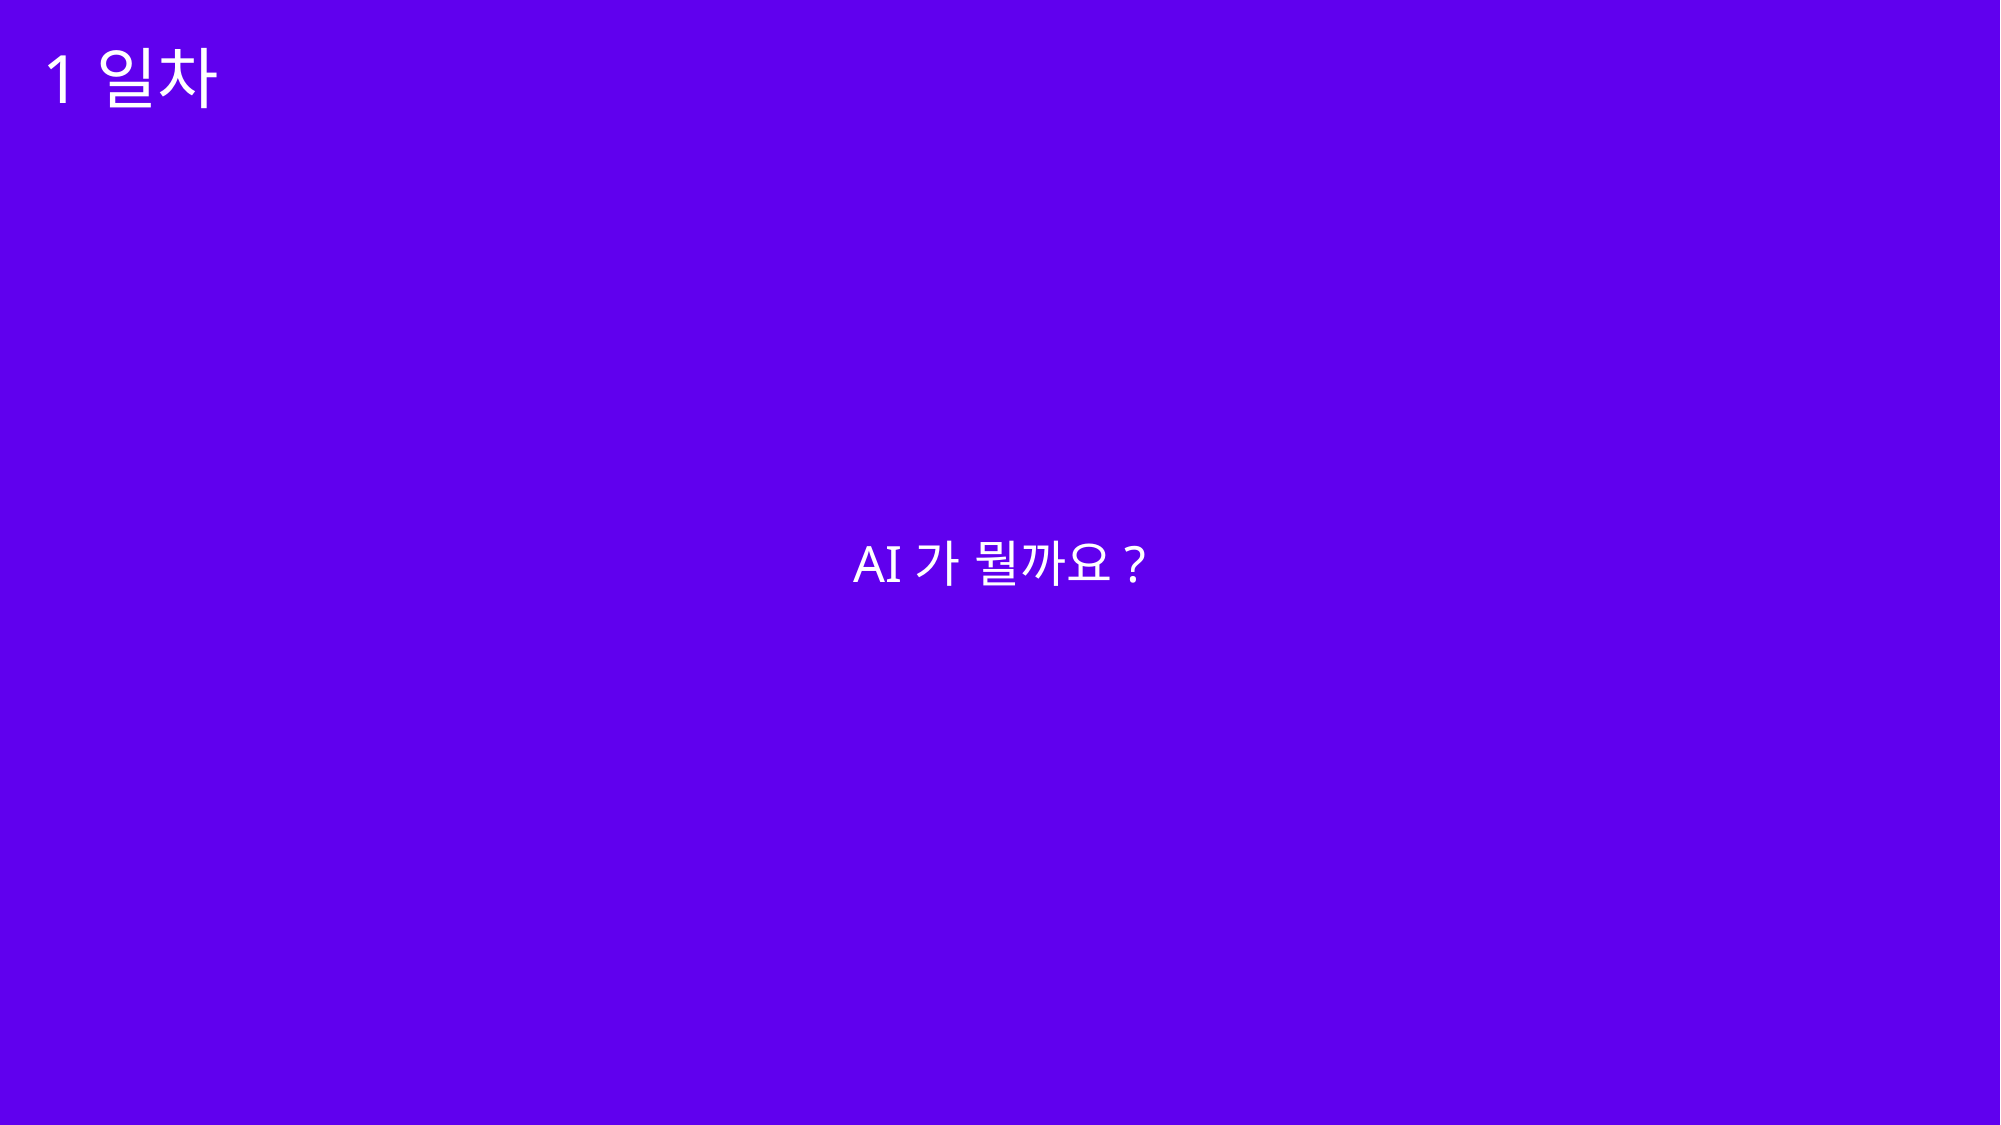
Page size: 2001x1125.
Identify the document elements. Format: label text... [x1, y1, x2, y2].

text_box AI가 뭘까요? [838, 524, 1162, 600]
text_box 1일차 [27, 29, 235, 125]
